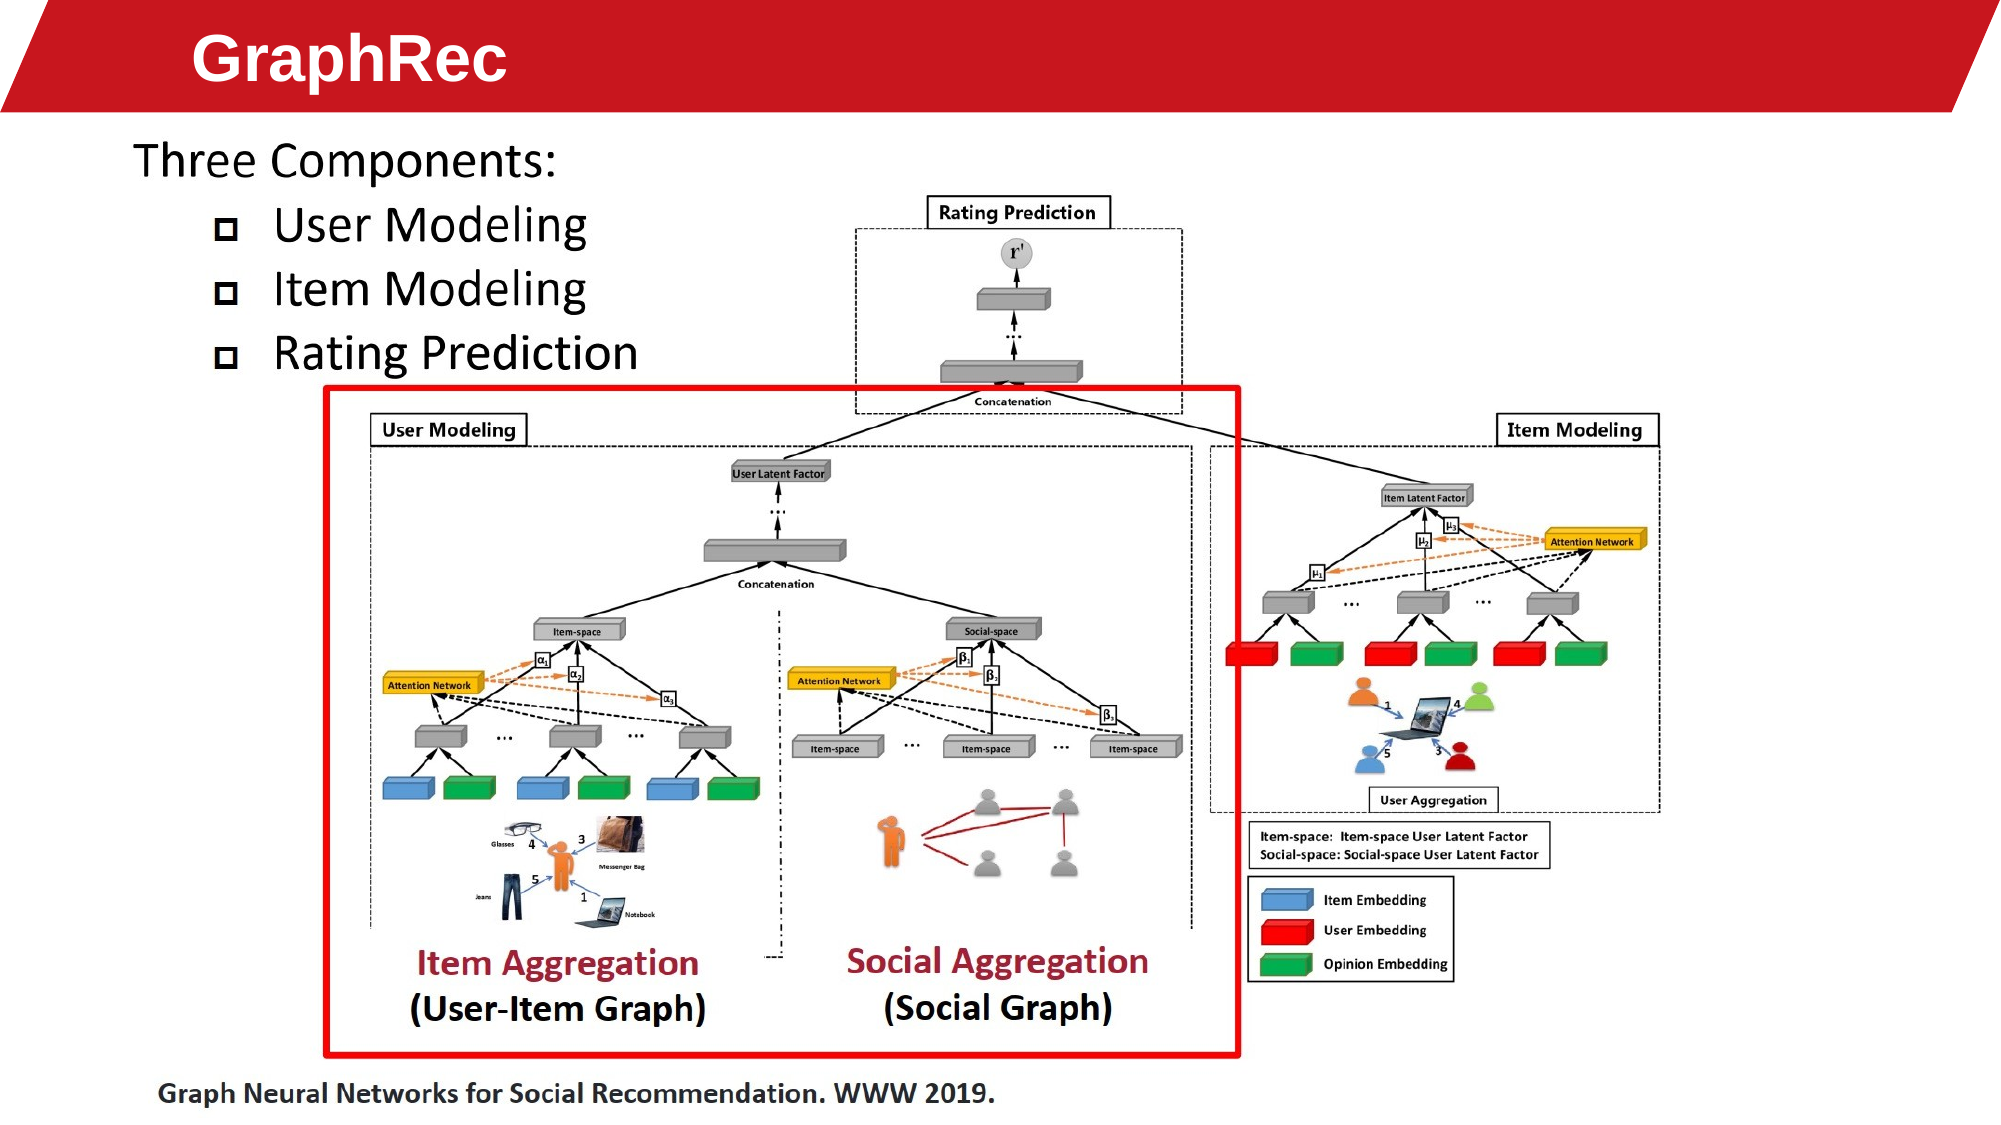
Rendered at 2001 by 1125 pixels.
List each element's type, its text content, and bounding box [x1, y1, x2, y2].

picture [131, 136, 1664, 1119]
title GraphRec [189, 12, 794, 134]
